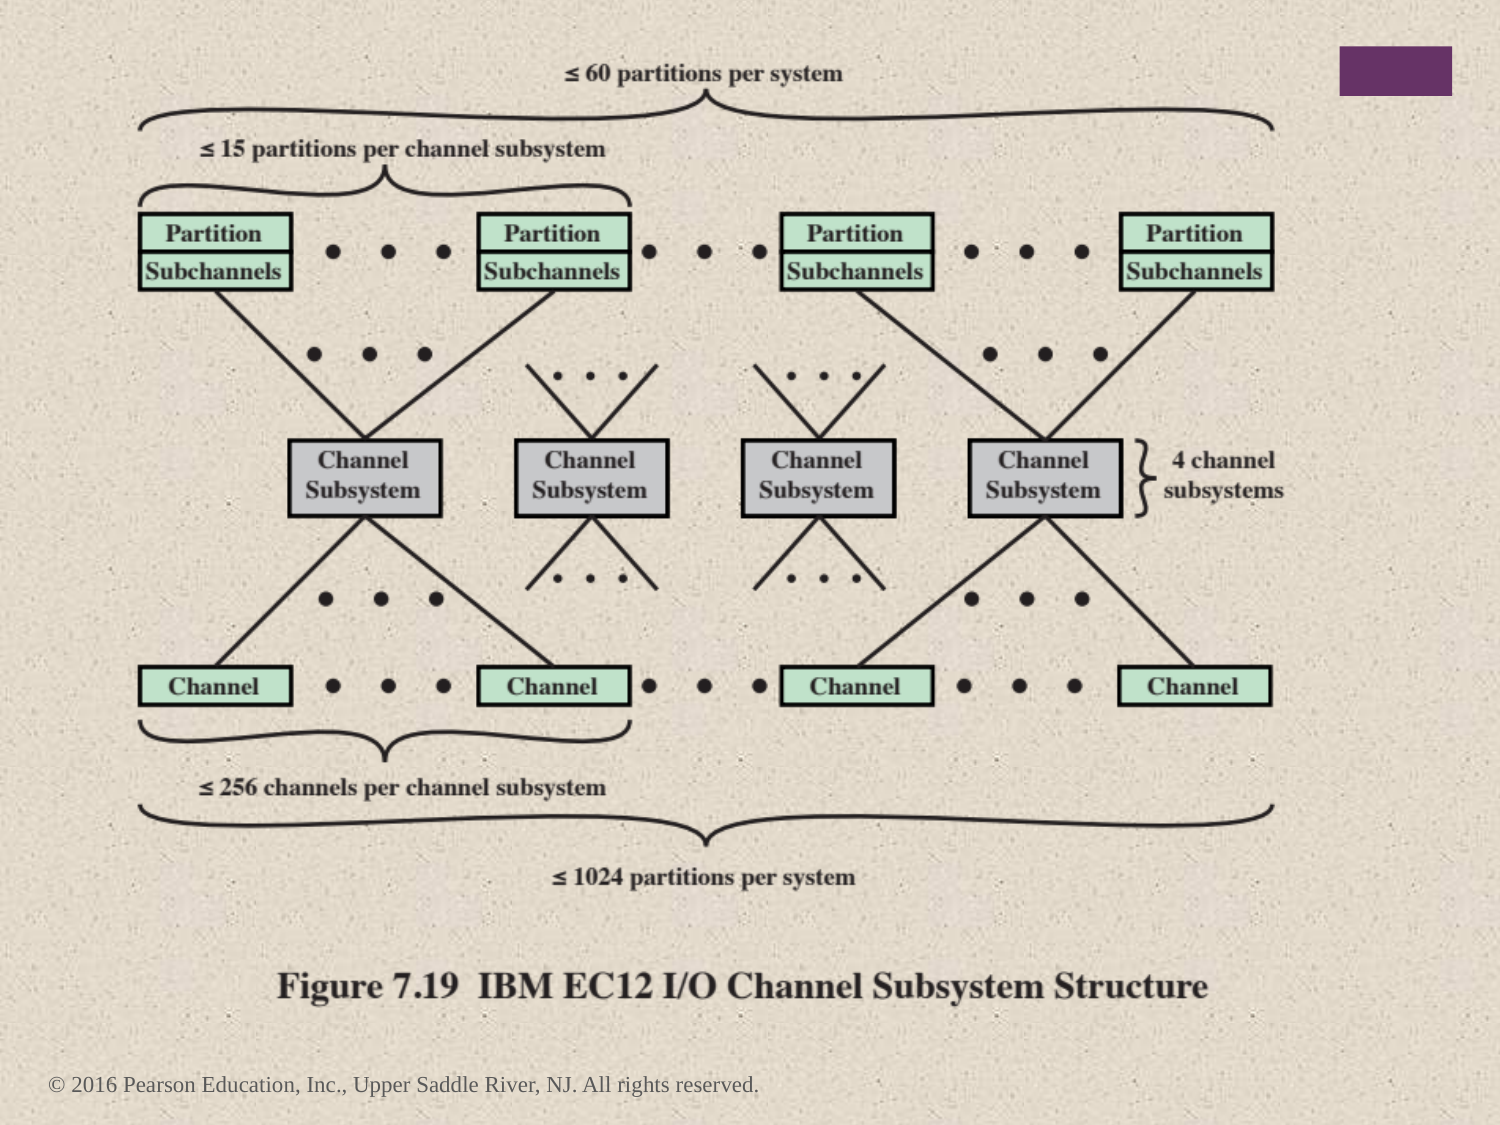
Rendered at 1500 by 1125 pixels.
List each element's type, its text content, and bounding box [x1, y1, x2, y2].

footer © 2016 Pearson Education, Inc., Upper Saddle River, NJ. All rights reserved. [33, 1053, 1038, 1114]
picture [0, 0, 1500, 1125]
